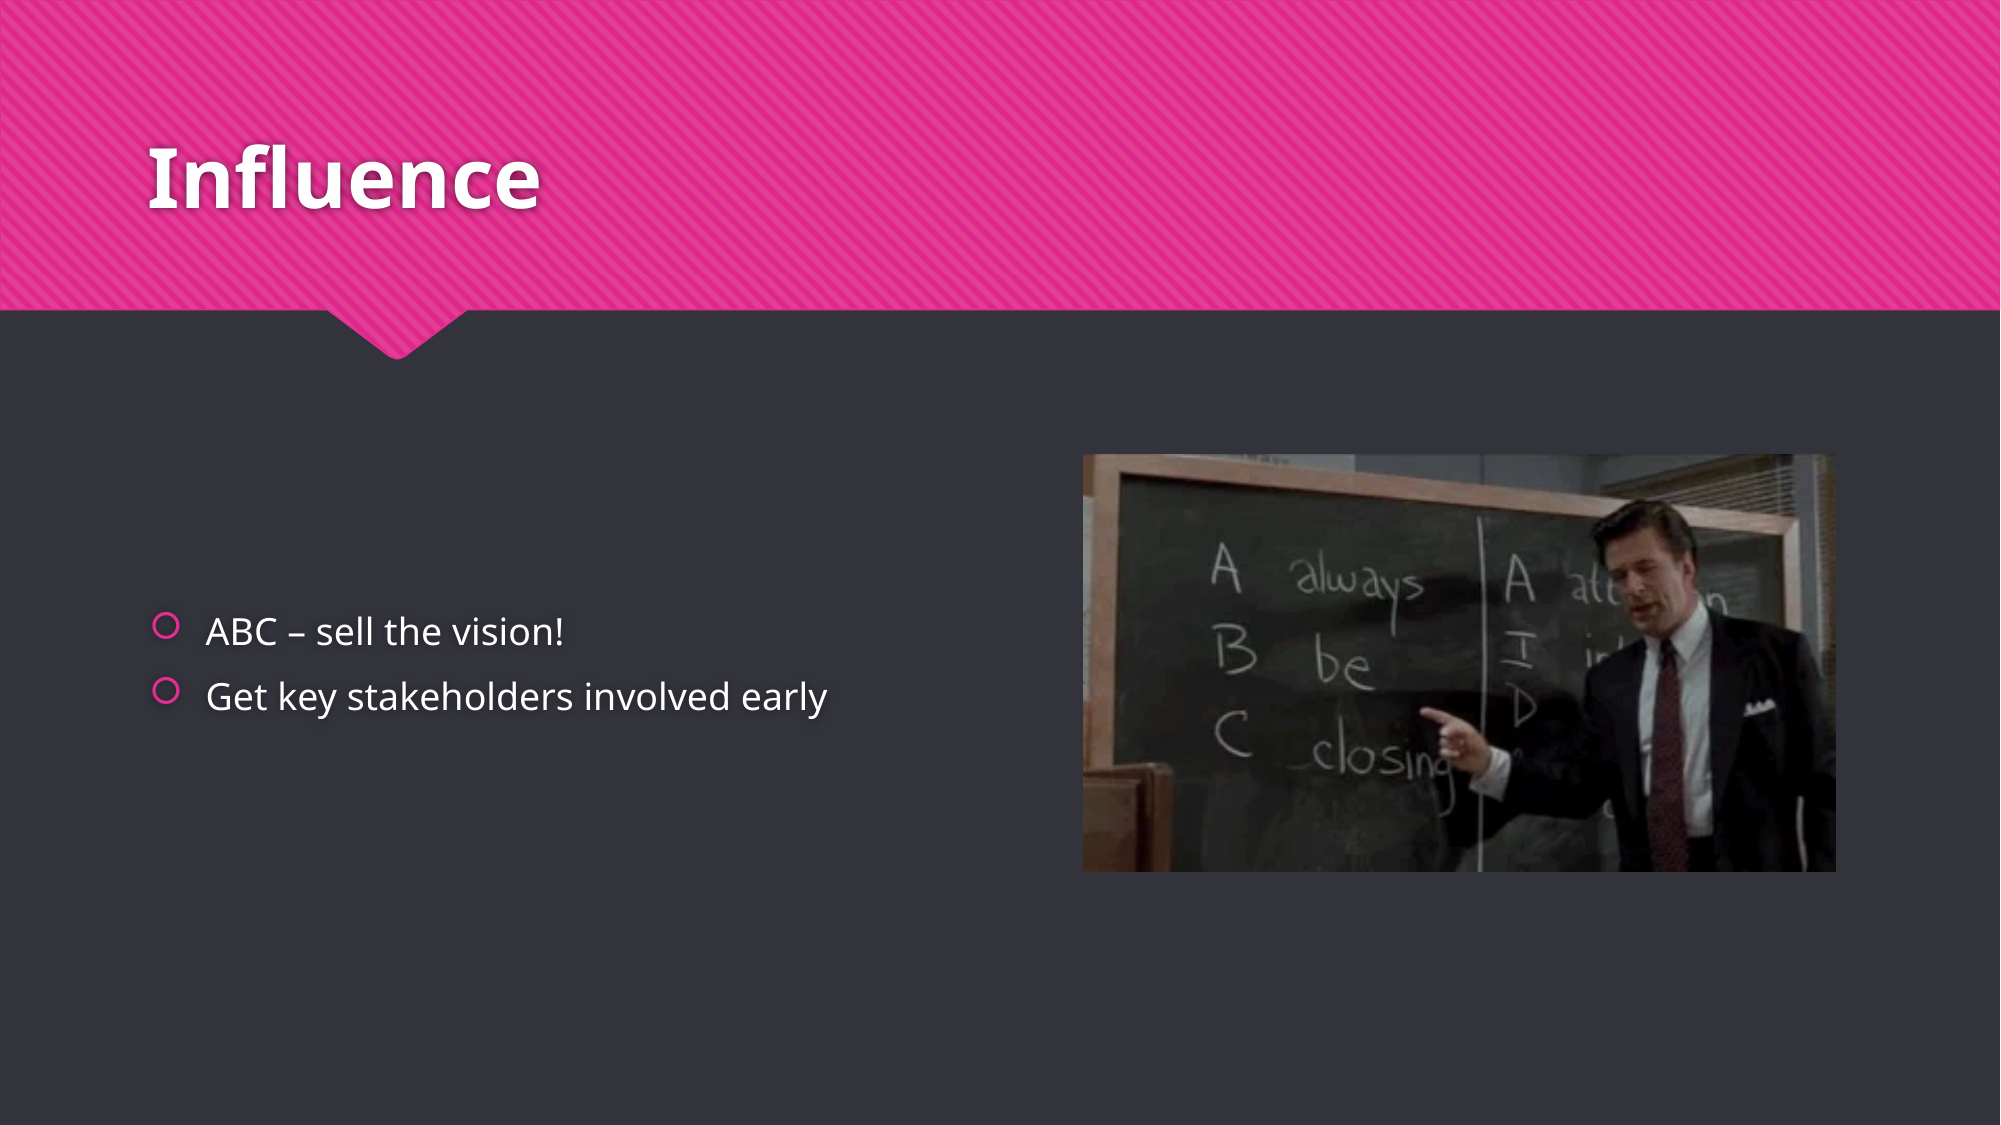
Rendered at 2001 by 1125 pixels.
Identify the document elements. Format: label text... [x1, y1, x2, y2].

picture [1082, 454, 1836, 872]
title Influence [132, 73, 1868, 233]
list ABC – sell the vision! Get key stakeholders involved early [134, 364, 1866, 962]
